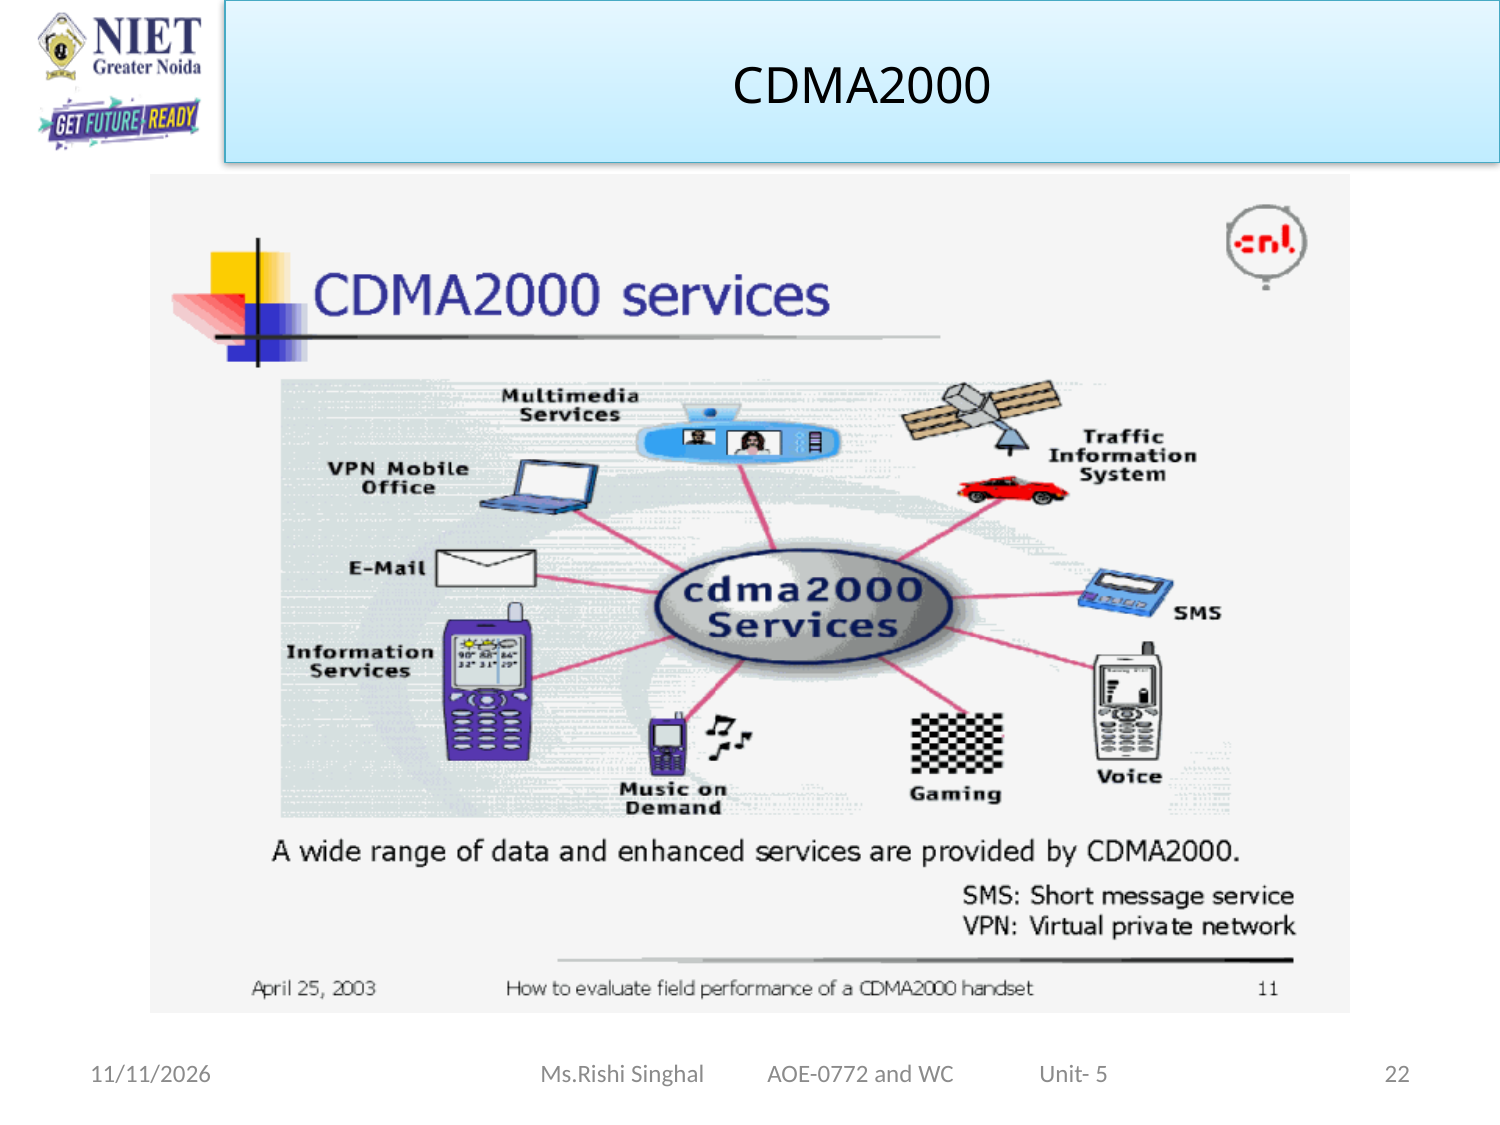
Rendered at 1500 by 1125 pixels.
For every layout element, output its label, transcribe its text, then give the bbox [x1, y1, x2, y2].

footer Ms.Rishi Singhal AOE-0772 and WC Unit- 5 [412, 1042, 1074, 1103]
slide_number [75, 1042, 412, 1103]
text_box CDMA2000 [238, 0, 1500, 163]
picture [0, 0, 238, 163]
picture [149, 174, 1351, 1013]
slide_number 22 [1074, 1042, 1425, 1103]
